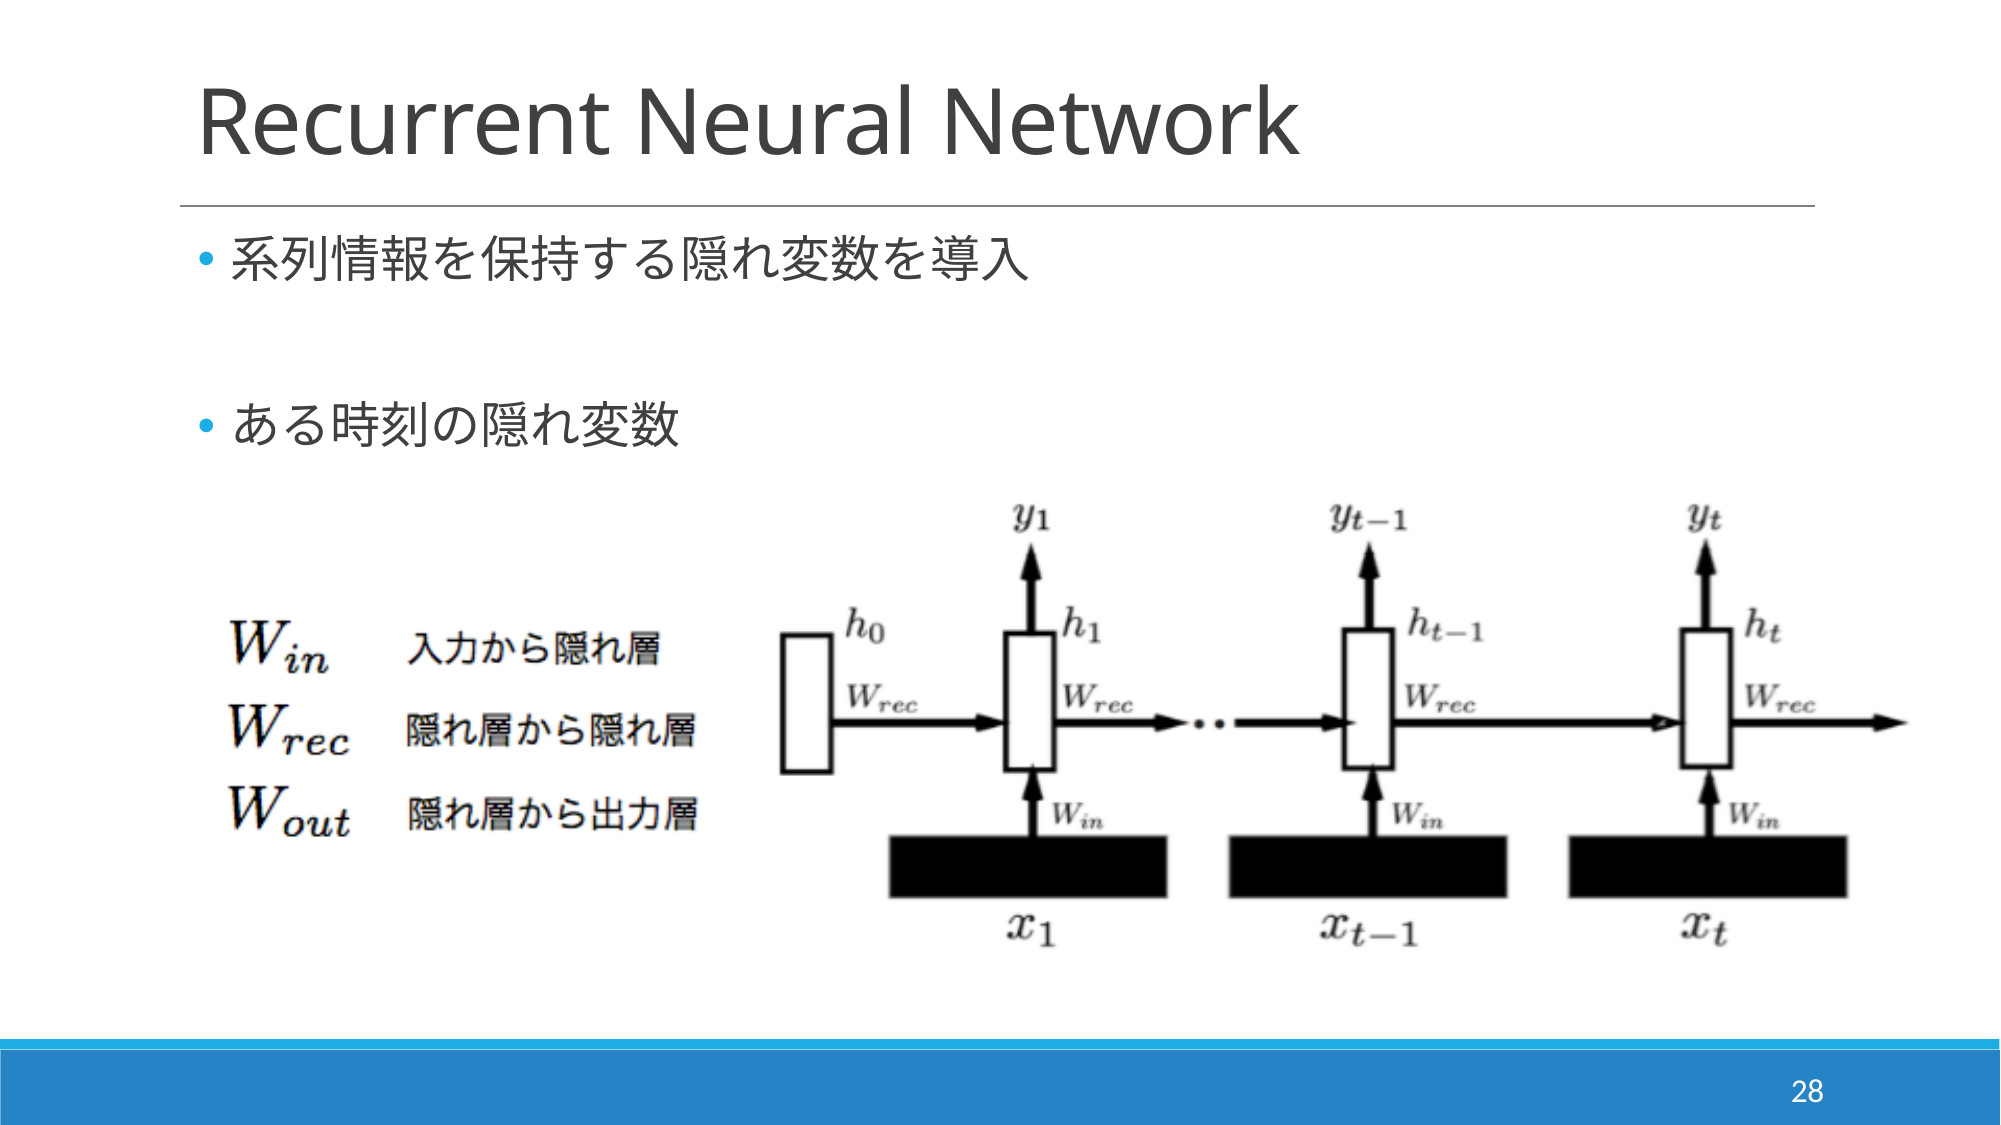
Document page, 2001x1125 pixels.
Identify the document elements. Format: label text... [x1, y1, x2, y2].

picture [742, 486, 1942, 969]
slide_number 28 [1624, 1059, 1840, 1120]
title Recurrent Neural Network [180, 44, 1830, 181]
picture [214, 594, 728, 860]
